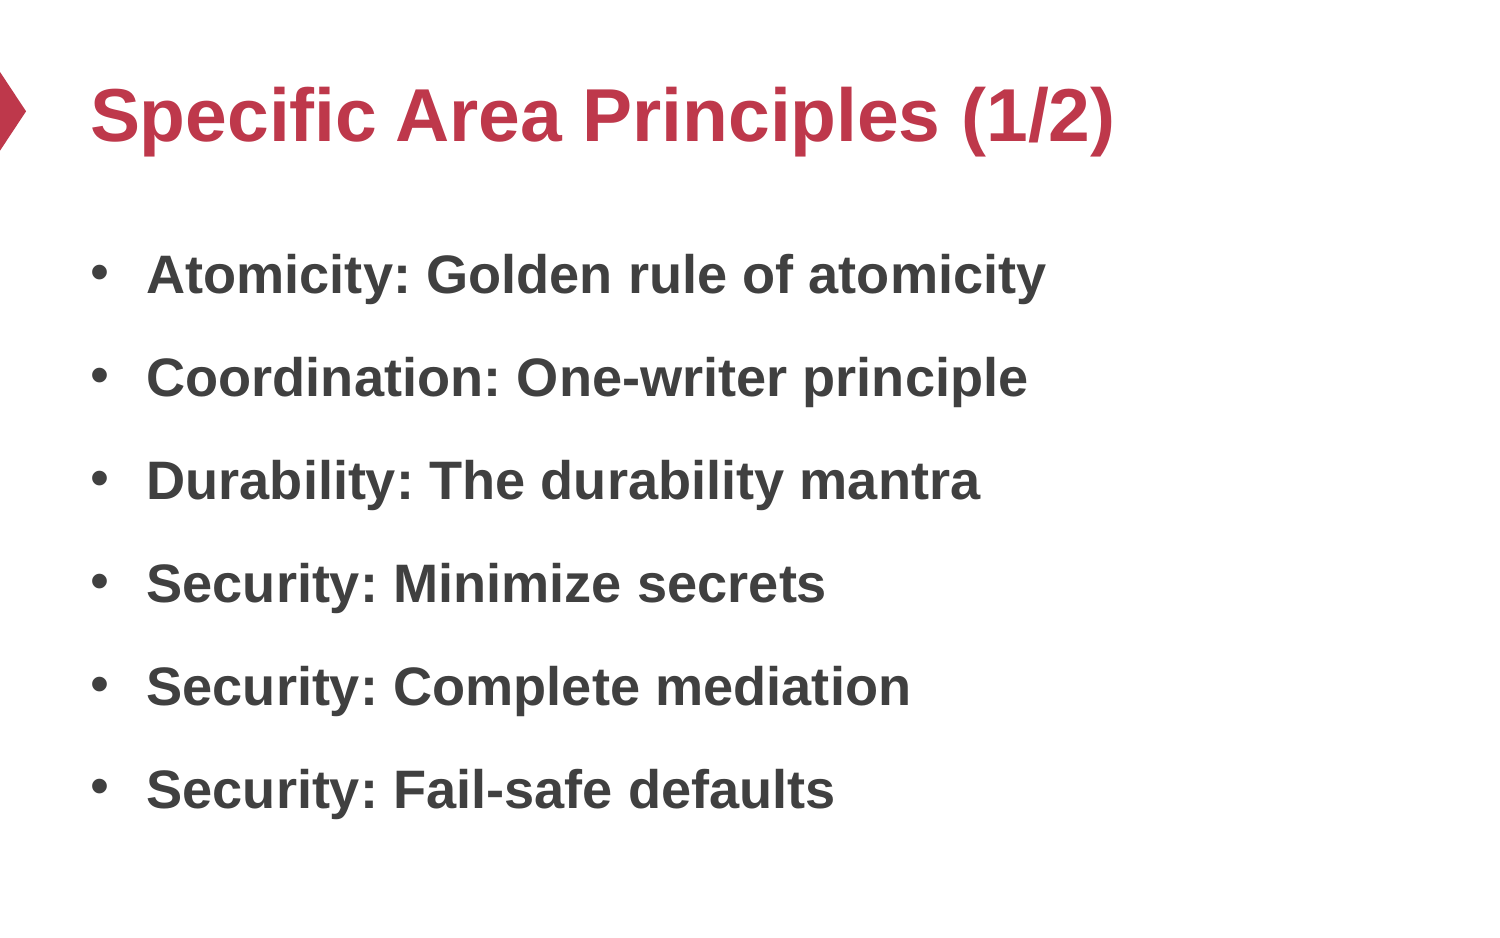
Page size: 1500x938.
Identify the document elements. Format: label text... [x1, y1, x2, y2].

title Specific Area Principles (1/2) [75, 37, 1425, 186]
list Atomicity: Golden rule of atomicity Coordination: One-writer principle Durability: The durability mantra Security: Minimize secrets Security: Complete mediation Security: Fail-safe defaults [75, 218, 1425, 838]
